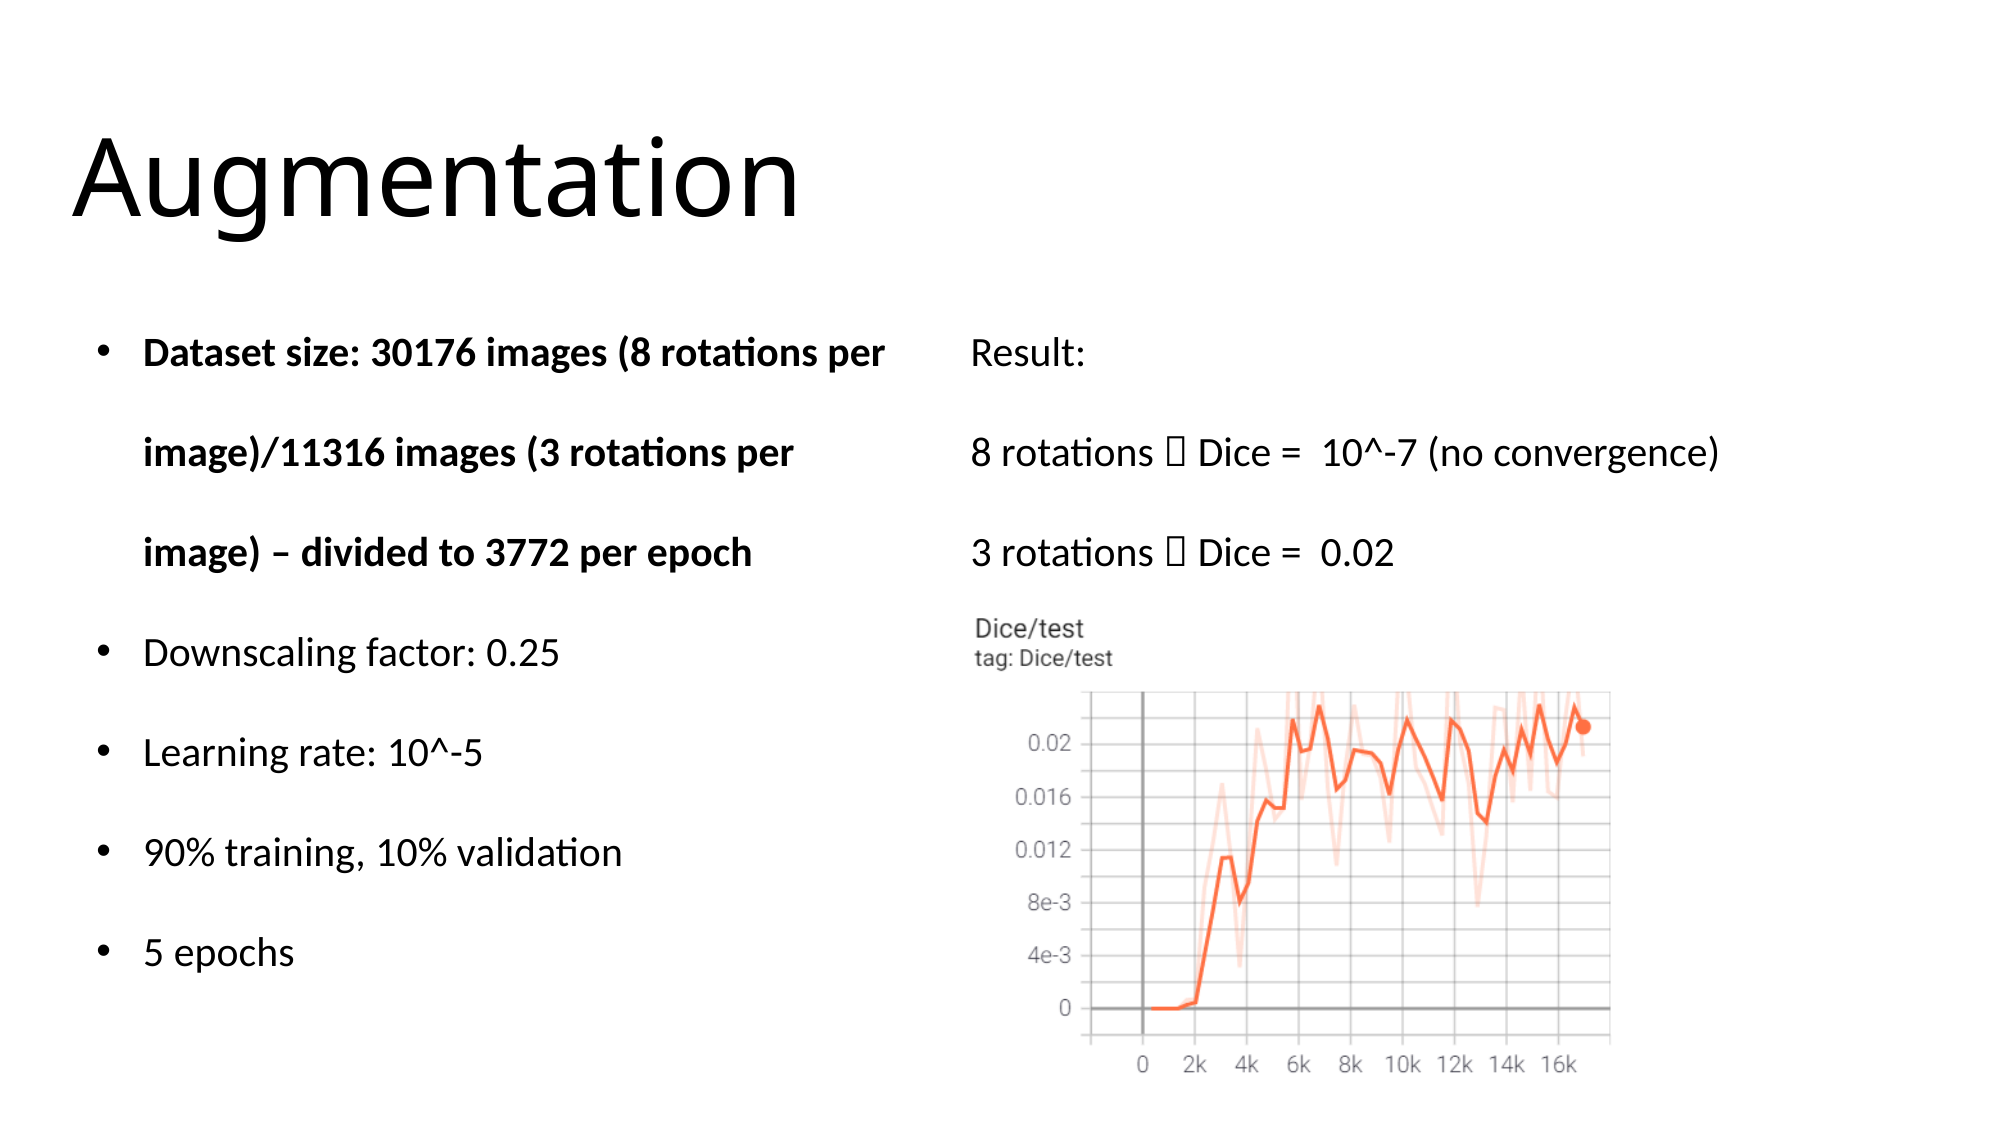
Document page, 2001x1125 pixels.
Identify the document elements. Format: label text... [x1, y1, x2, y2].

picture [955, 594, 1644, 1084]
text_box Dataset size: 30176 images (8 rotations per image)/11316 images (3 rotations per image) – divided to 3772 per epoch Downscaling factor: 0.25 Learning rate: 10^-5 90% training, 10% validation 5 epochs [81, 267, 932, 983]
text_box Result: 8 rotations  Dice = 10^-7 (no convergence) 3 rotations  Dice = 0.02 [955, 267, 1821, 583]
text_box Augmentation [57, 31, 1355, 331]
